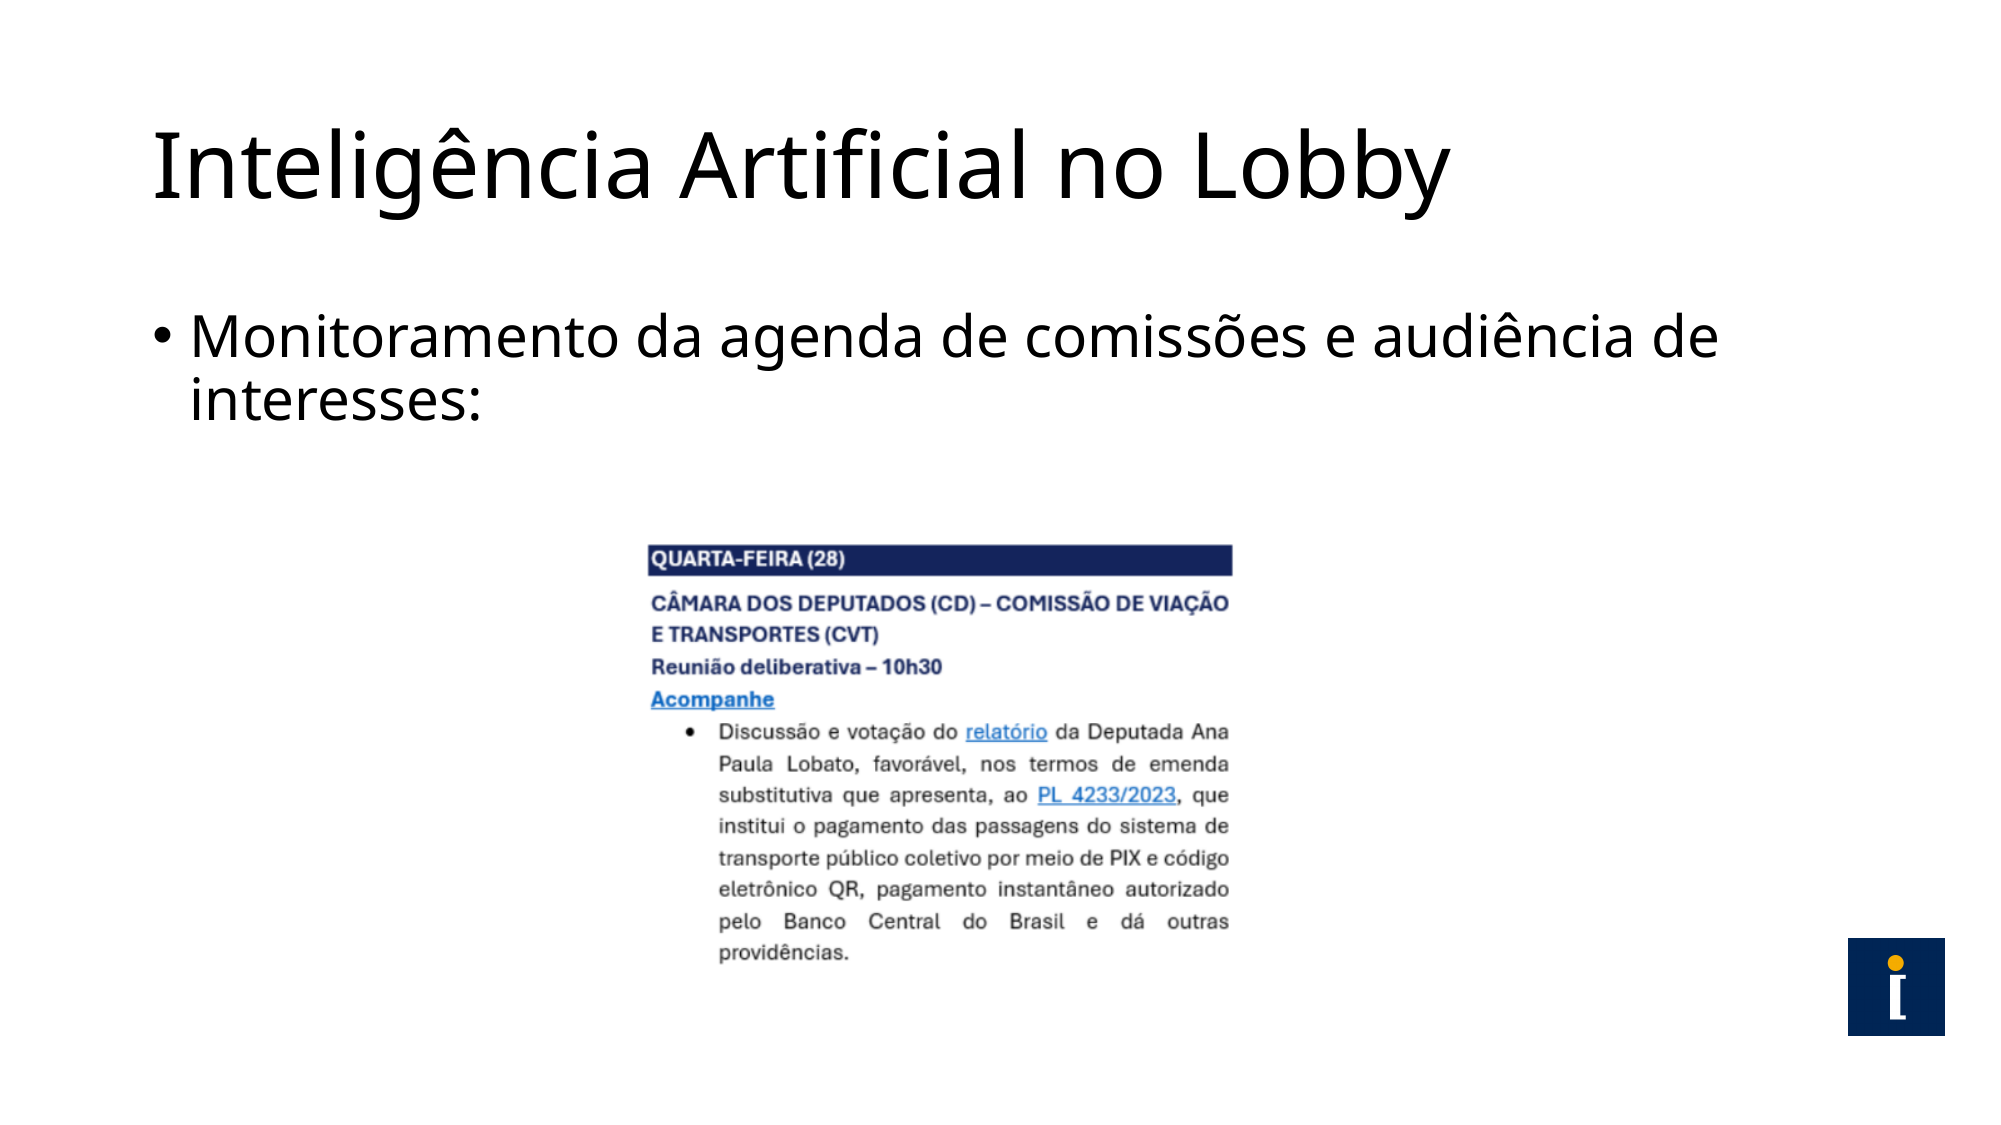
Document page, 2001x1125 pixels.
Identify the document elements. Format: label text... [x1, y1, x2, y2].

picture [646, 541, 1249, 988]
list Monitoramento da agenda de comissões e audiência de interesses: [137, 299, 1863, 1014]
title Inteligência Artificial no Lobby [137, 59, 1863, 278]
picture [1847, 938, 1946, 1036]
